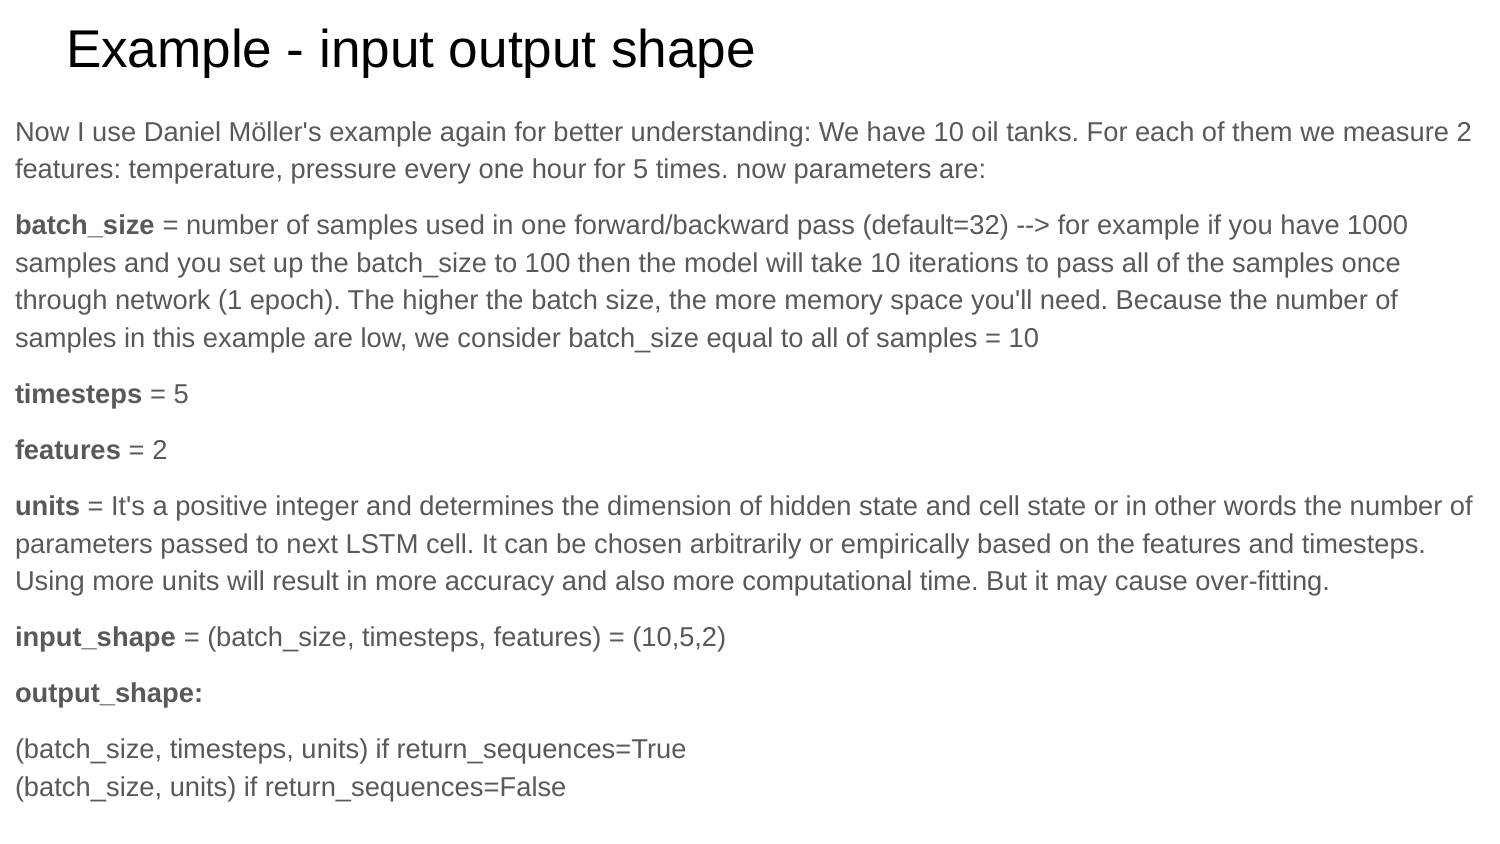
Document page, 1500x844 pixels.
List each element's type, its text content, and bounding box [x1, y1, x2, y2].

list Now I use Daniel Möller's example again for better understanding: We have 10 oil tanks. For each of them we measure 2 features: temperature, pressure every one hour for 5 times. now parameters are: batch_size = number of samples used in one forward/backward pass (default=32) --> for example if you have 1000 samples and you set up the batch_size to 100 then the model will take 10 iterations to pass all of the samples once through network (1 epoch). The higher the batch size, the more memory space you'll need. Because the number of samples in this example are low, we consider batch_size equal to all of samples = 10 timesteps = 5 features = 2 units = It's a positive integer and determines the dimension of hidden state and cell state or in other words the number of parameters passed to next LSTM cell. It can be chosen arbitrarily or empirically based on the features and timesteps. Using more units will result in more accuracy and also more computational time. But it may cause over-fitting. input_shape = (batch_size, timesteps, features) = (10,5,2) output_shape: (batch_size, timesteps, units) if return_sequences=True (batch_size, units) if return_sequences=False [0, 93, 1500, 844]
title Example - input output shape [51, 0, 1449, 93]
